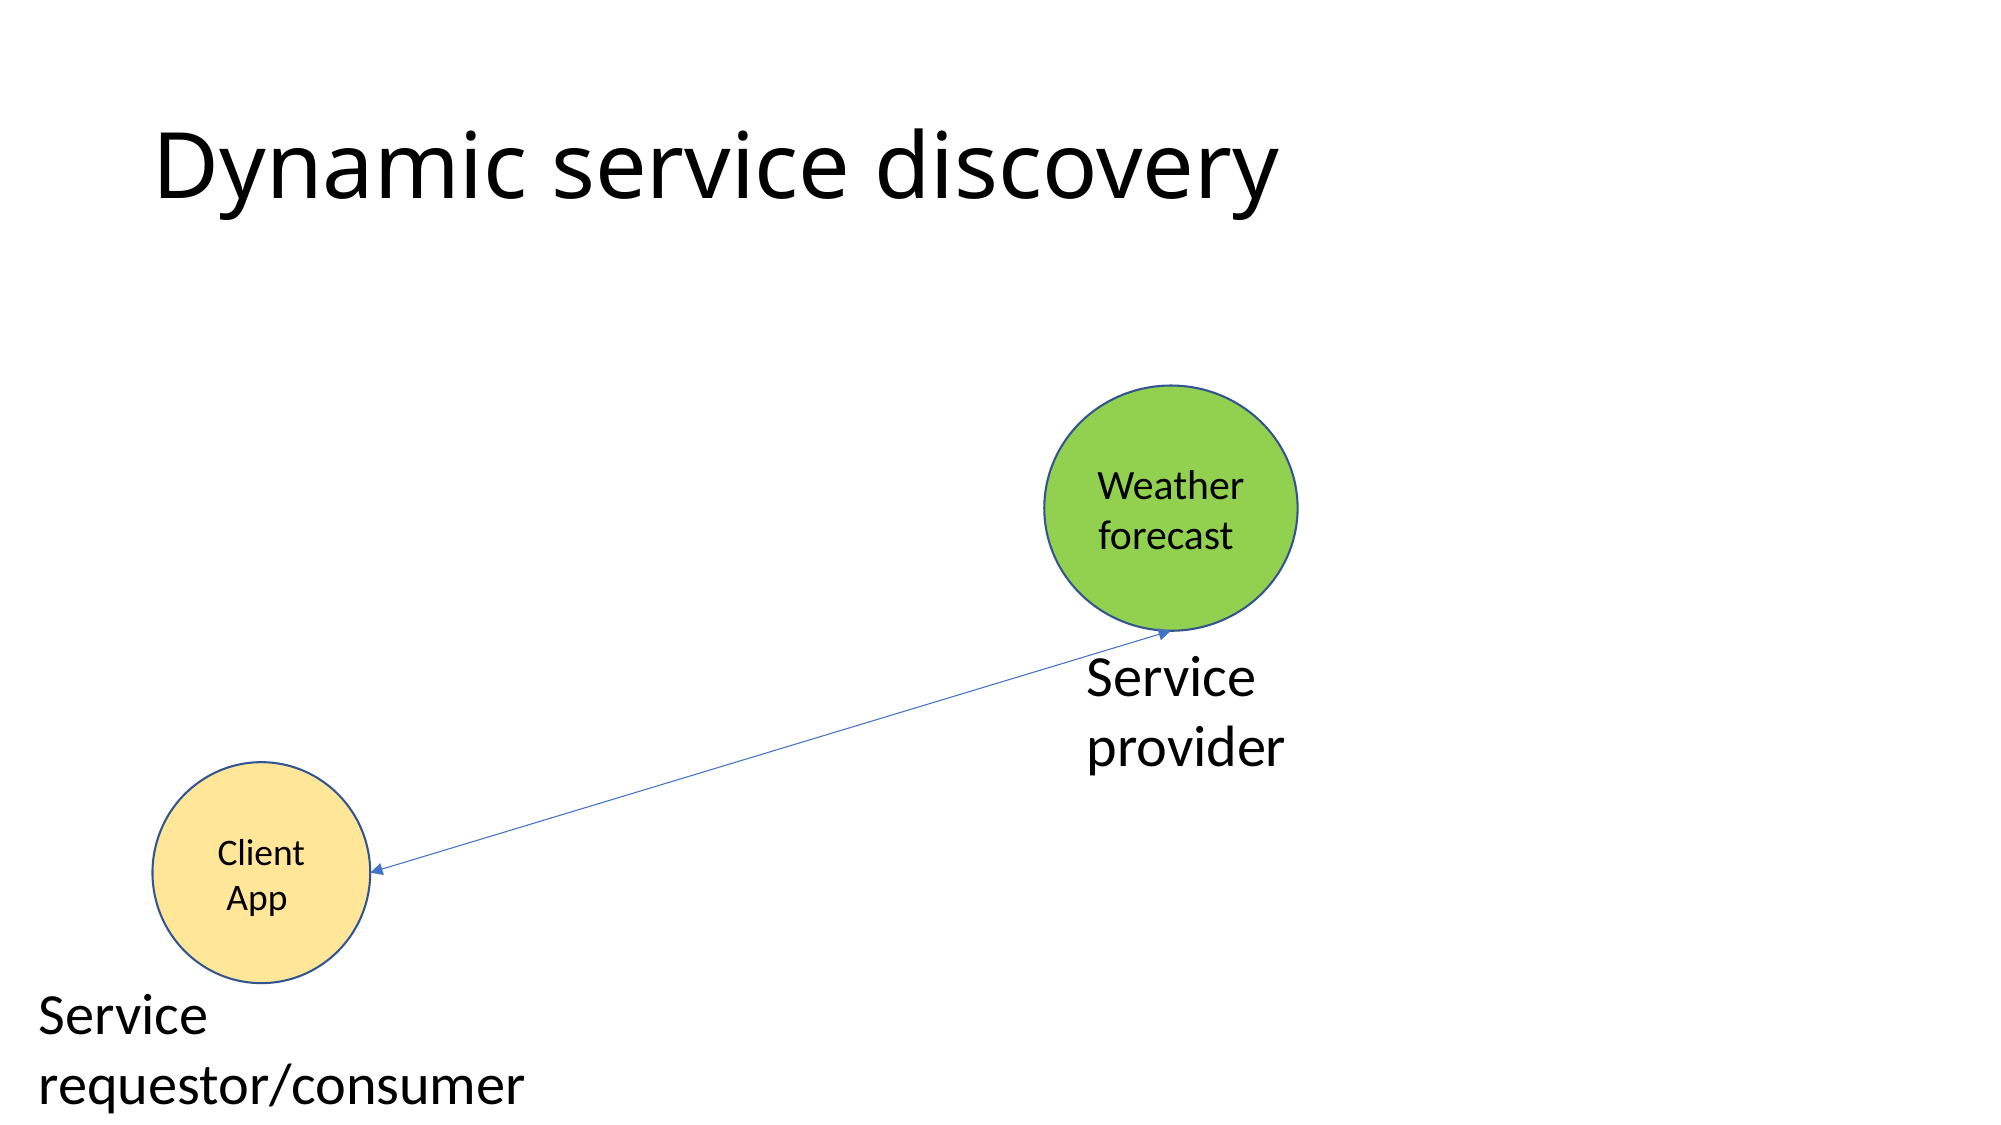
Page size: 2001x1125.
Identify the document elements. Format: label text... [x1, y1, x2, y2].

text_box Service provider [1072, 630, 1452, 786]
text_box Client App [151, 761, 372, 968]
title Dynamic service discovery [137, 59, 1863, 278]
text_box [370, 508, 1045, 873]
text_box Service requestor/consumer [24, 968, 604, 1124]
text_box Weather forecast [1043, 384, 1299, 630]
